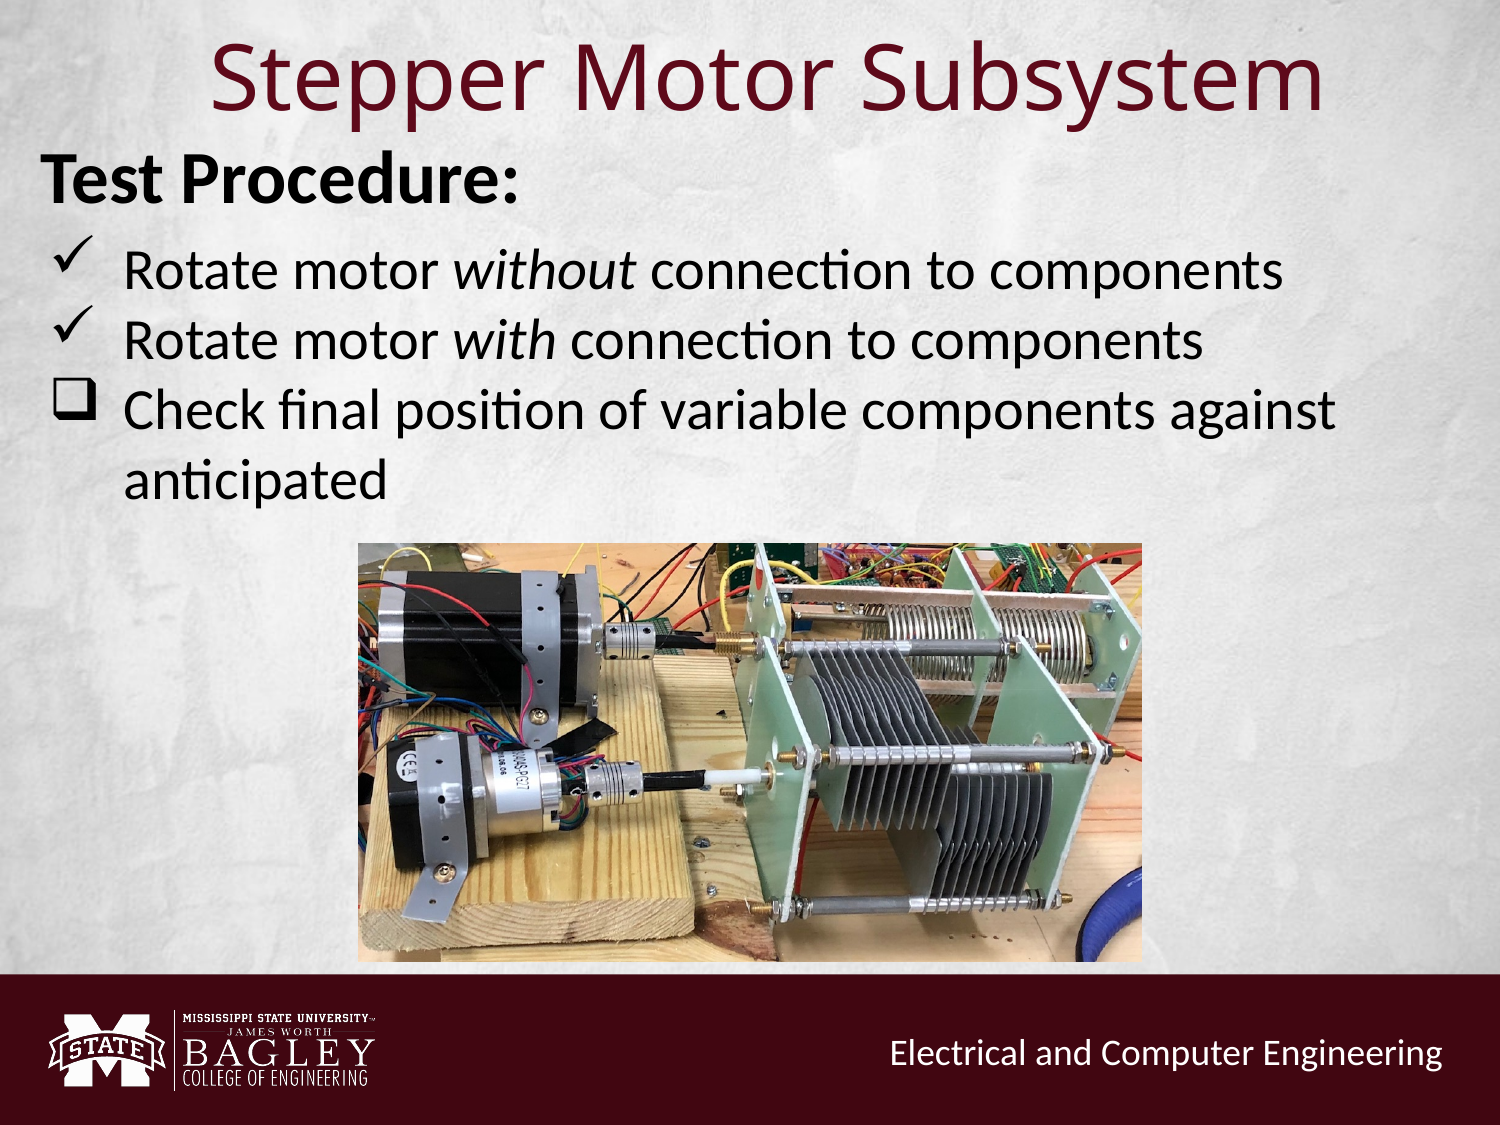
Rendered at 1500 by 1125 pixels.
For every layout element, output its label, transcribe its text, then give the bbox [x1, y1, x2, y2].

picture [358, 543, 1142, 963]
text_box Test Procedure: Rotate motor without connection to components Rotate motor with connection to components Check final position of variable components against anticipated [25, 113, 1475, 532]
picture [35, 1002, 387, 1098]
title Stepper Motor Subsystem [112, 0, 1425, 113]
